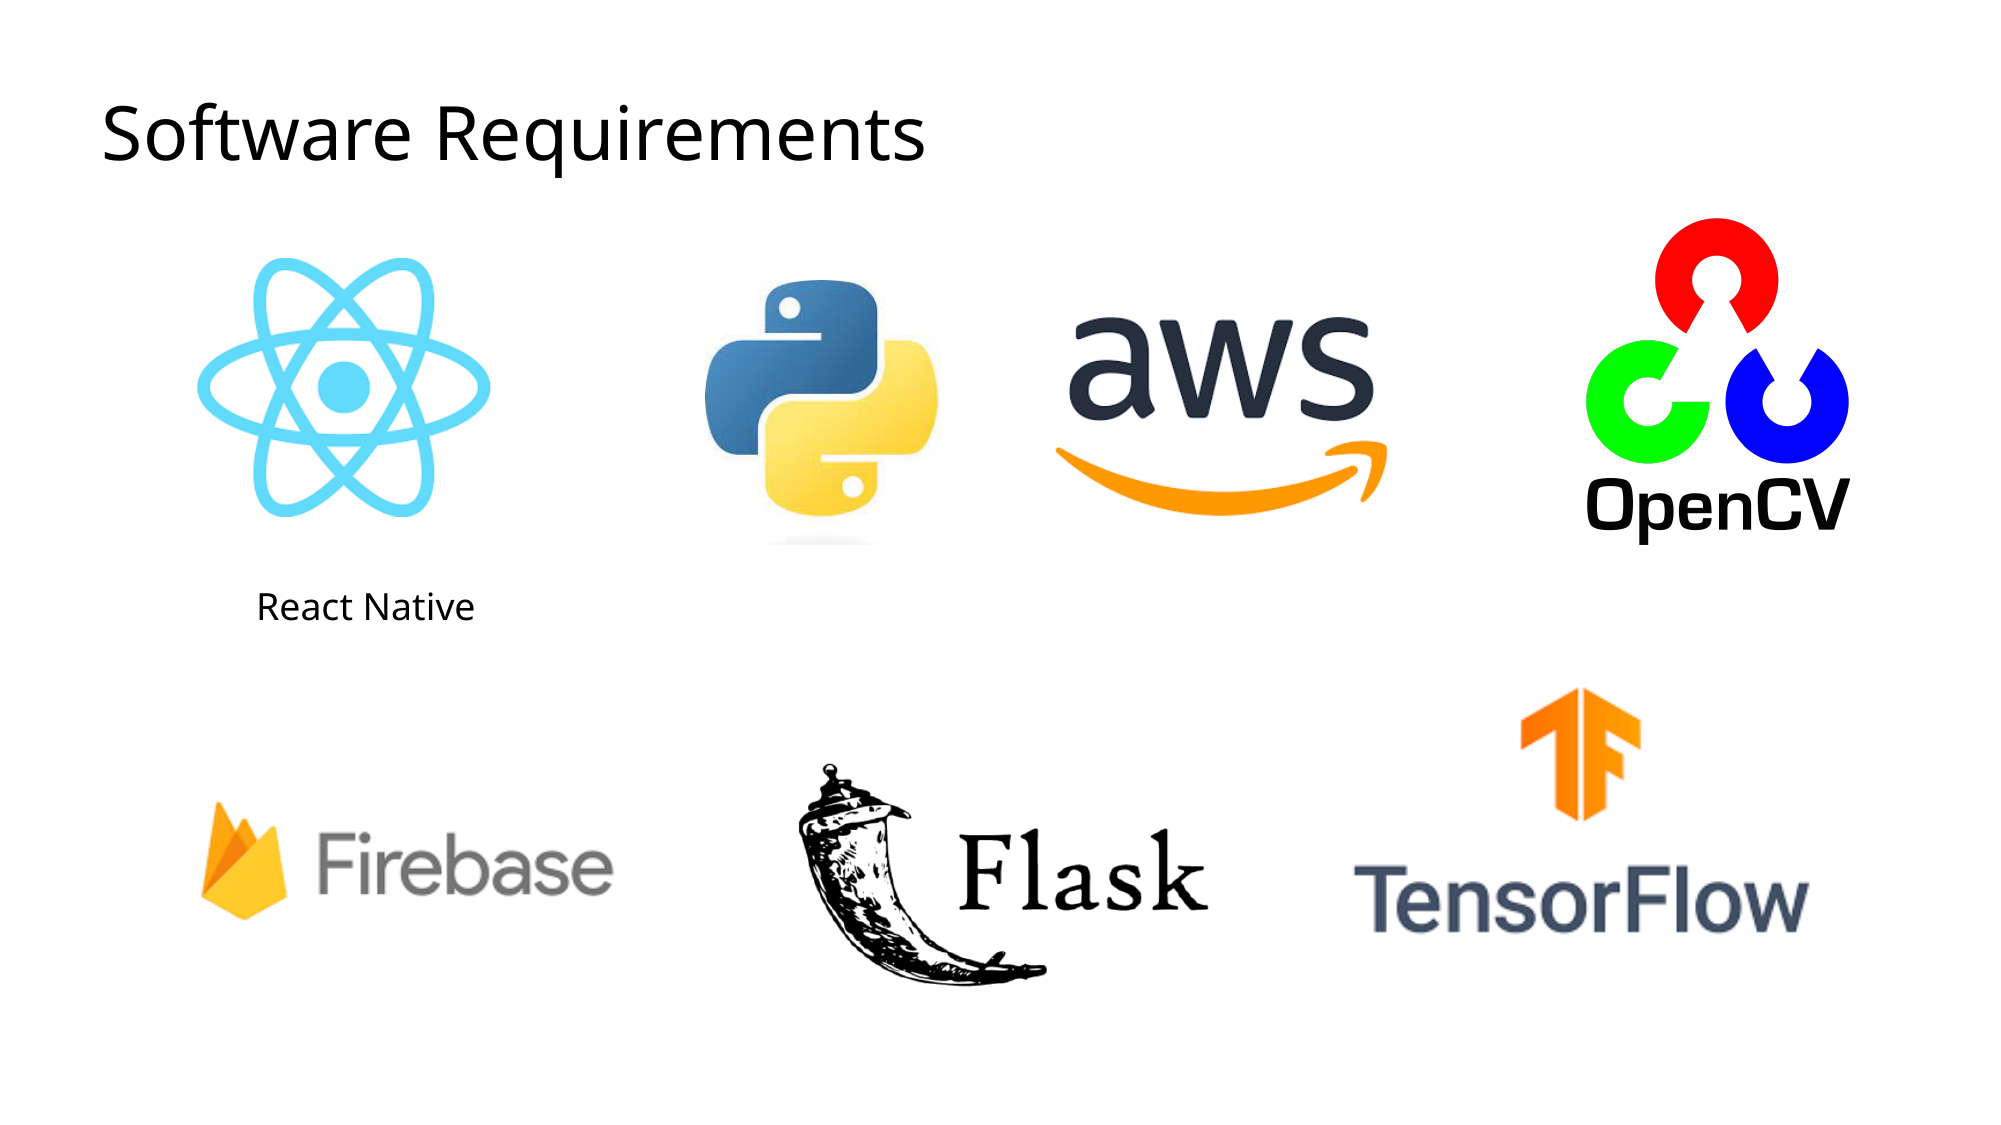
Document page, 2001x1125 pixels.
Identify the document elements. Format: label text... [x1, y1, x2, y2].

text_box React Native [241, 575, 491, 635]
picture [1286, 621, 1877, 1000]
picture [1585, 218, 1850, 545]
text_box Software Requirements [87, 78, 963, 183]
picture [754, 713, 1269, 1057]
picture [1054, 316, 1389, 518]
picture [704, 280, 946, 545]
picture [123, 713, 691, 1012]
picture [194, 258, 494, 518]
